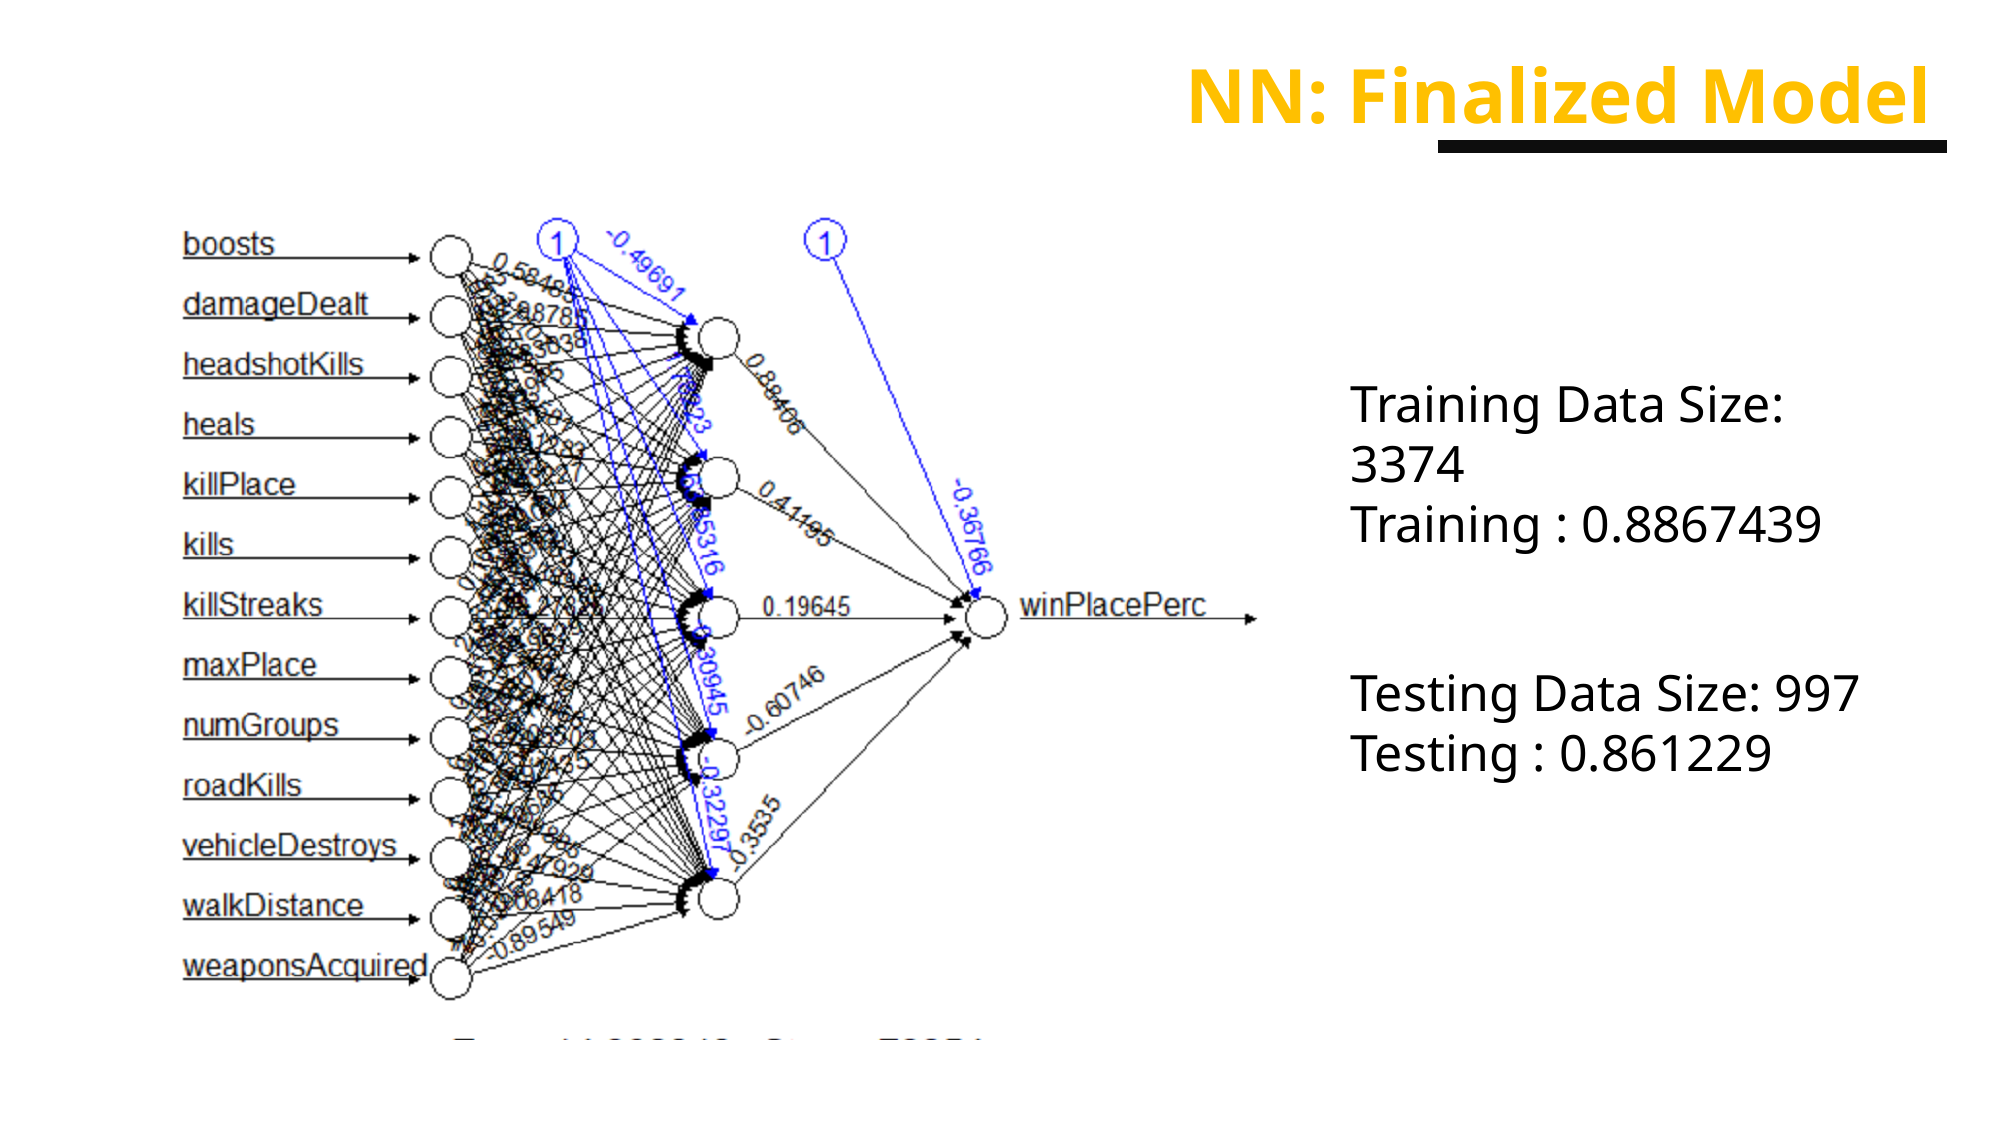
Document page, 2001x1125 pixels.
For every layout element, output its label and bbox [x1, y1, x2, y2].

text_box [1118, 40, 1948, 147]
picture [51, 198, 1388, 1040]
